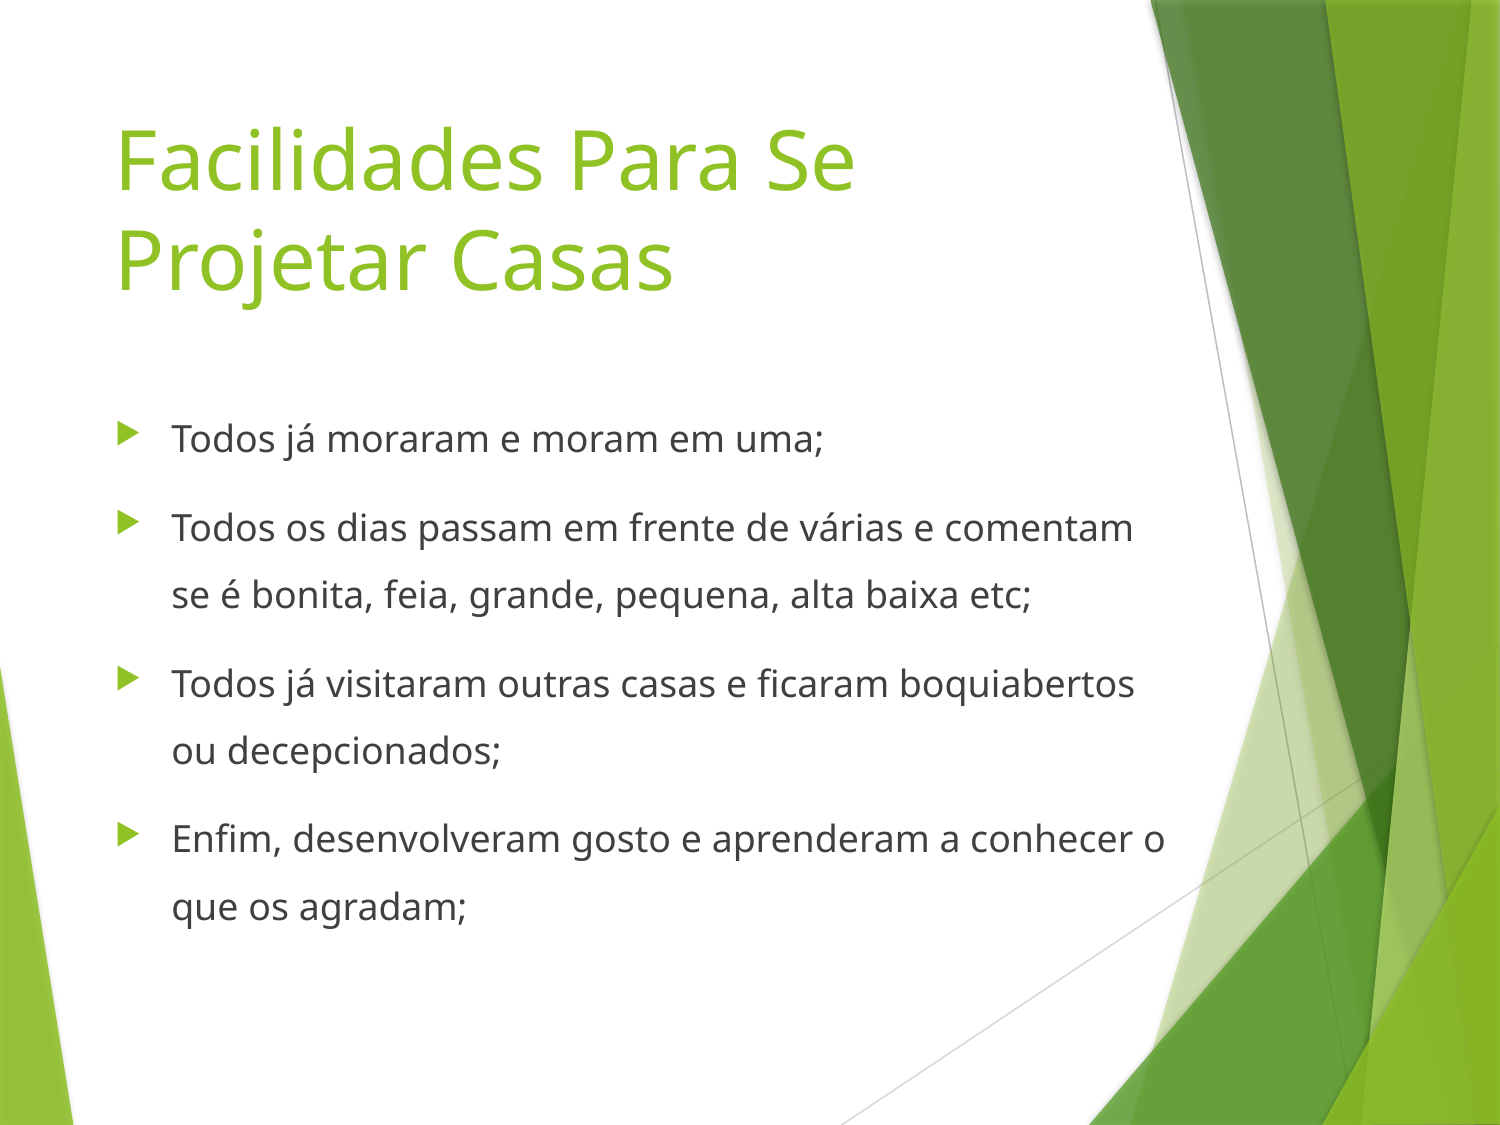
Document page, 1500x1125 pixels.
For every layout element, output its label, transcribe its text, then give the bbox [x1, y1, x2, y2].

list Todos já moraram e moram em uma; Todos os dias passam em frente de várias e comentam se é bonita, feia, grande, pequena, alta baixa etc; Todos já visitaram outras casas e ficaram boquiabertos ou decepcionados; Enfim, desenvolveram gosto e aprenderam a conhecer o que os agradam; [99, 385, 1187, 992]
title Facilidades Para Se Projetar Casas [99, 99, 1142, 317]
